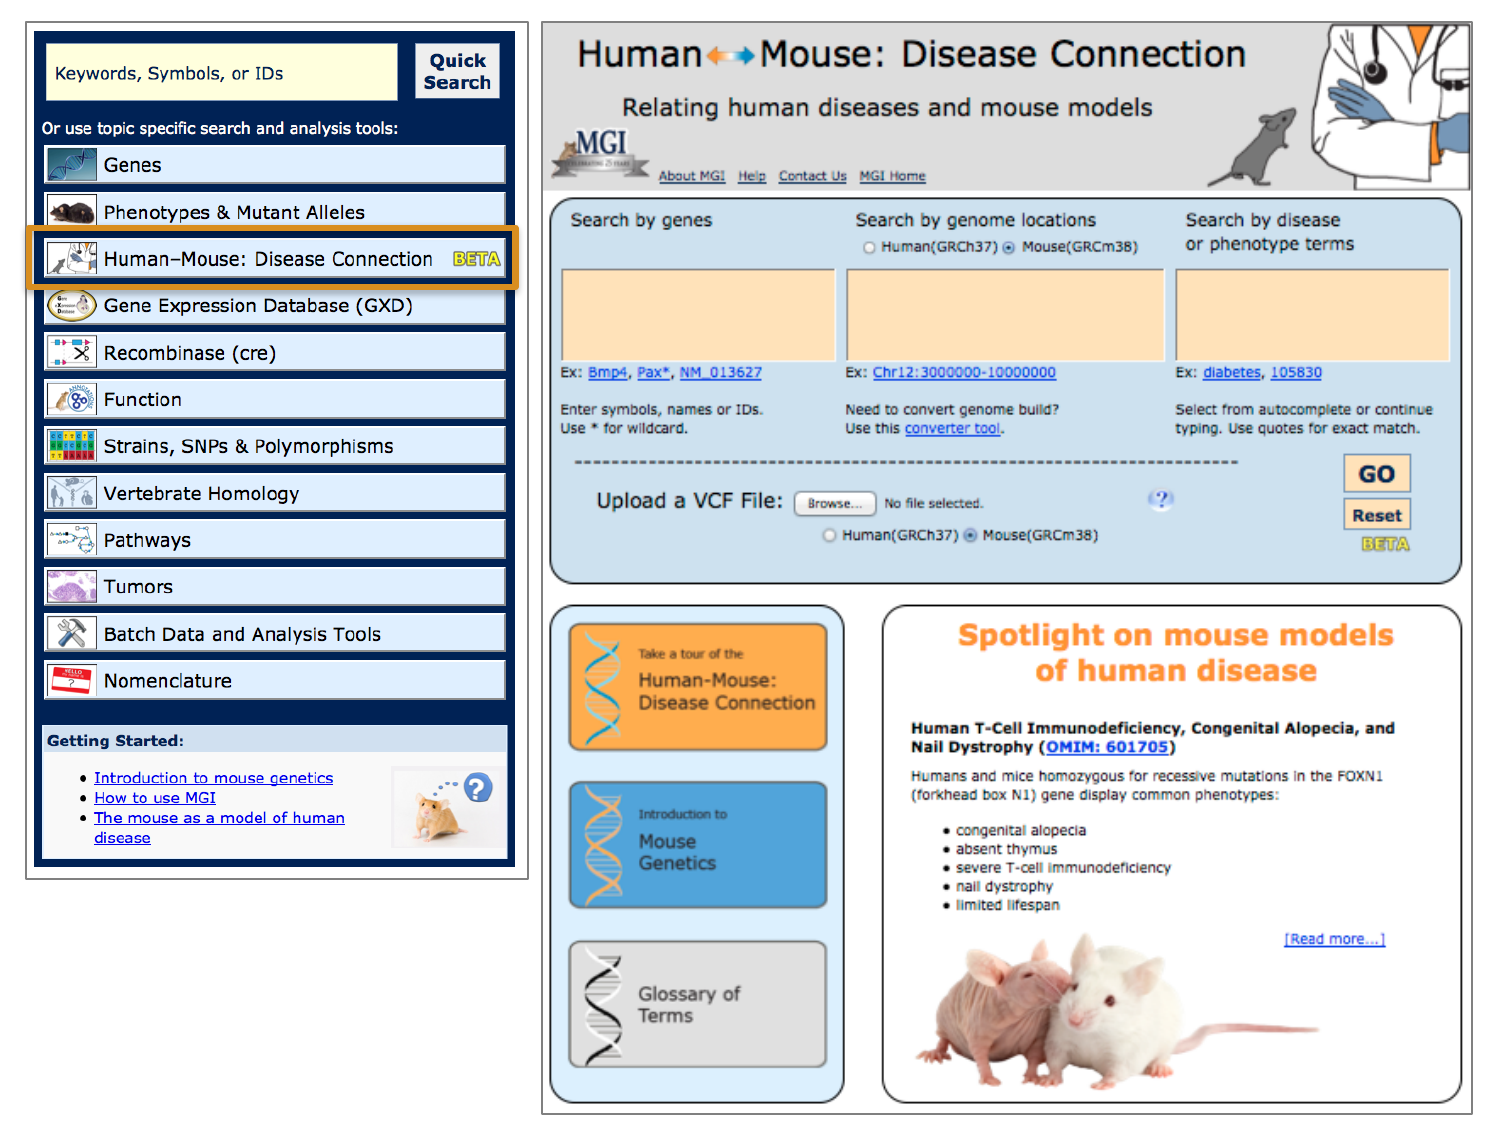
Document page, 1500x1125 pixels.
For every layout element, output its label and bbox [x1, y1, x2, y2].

picture [27, 22, 528, 879]
picture [542, 22, 1471, 1114]
